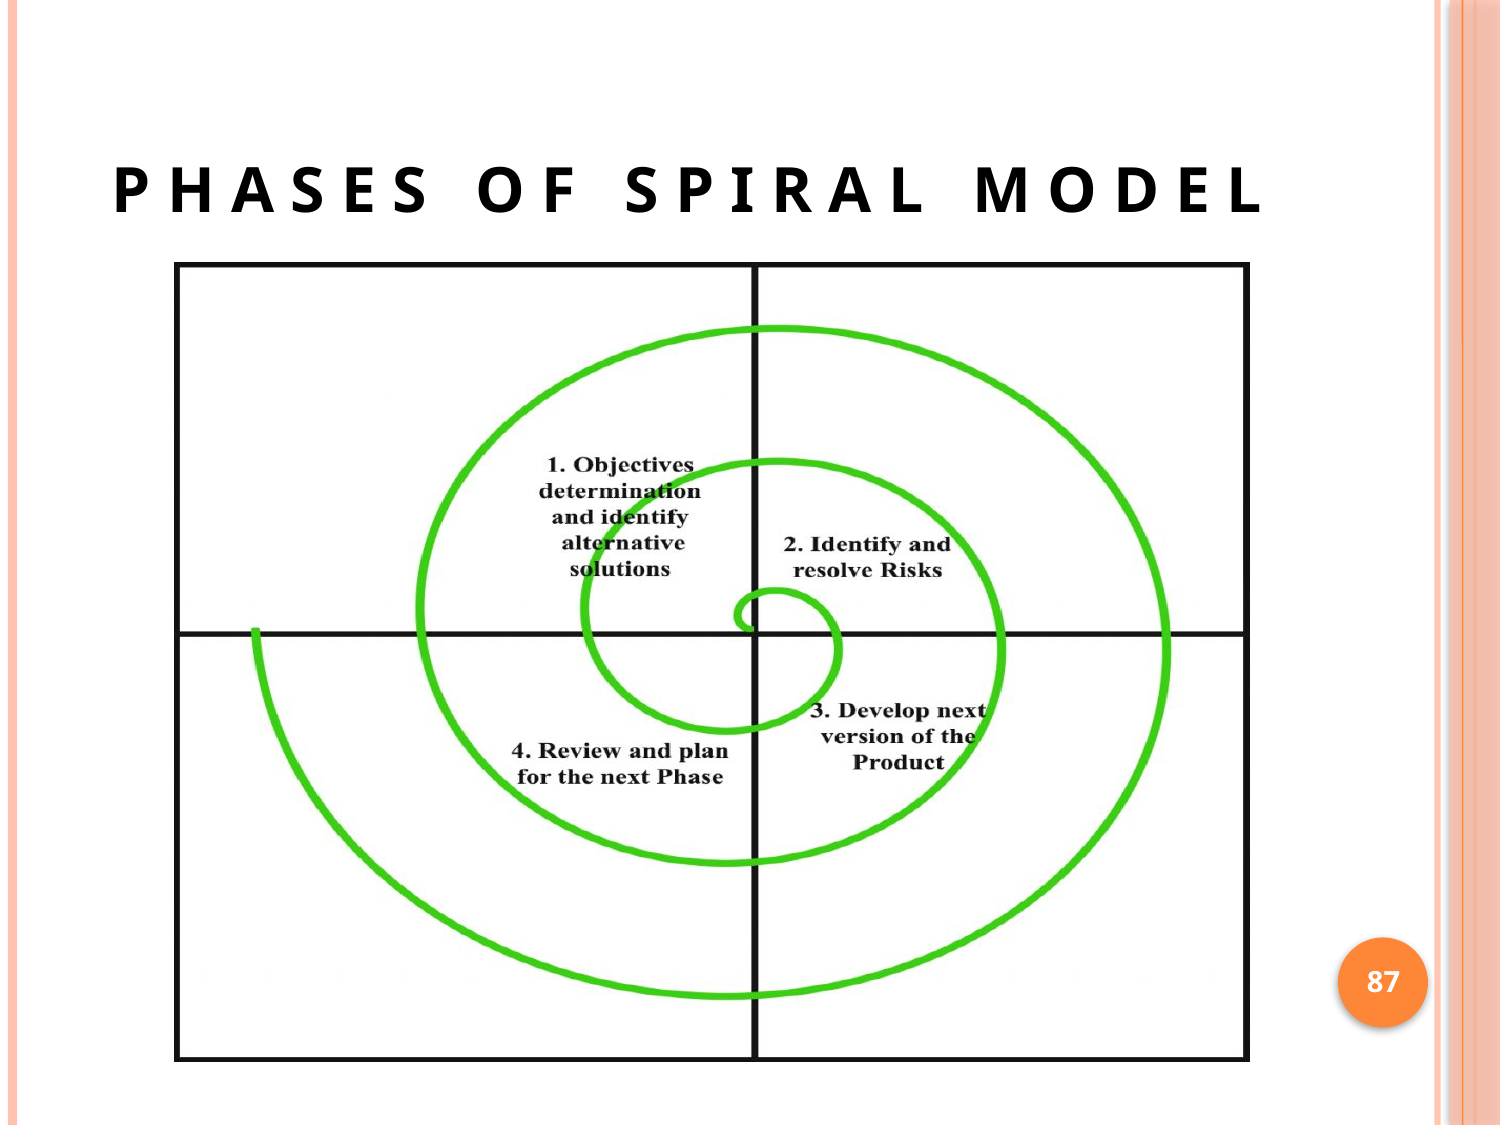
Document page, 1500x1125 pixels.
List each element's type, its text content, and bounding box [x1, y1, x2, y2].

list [174, 261, 1251, 1063]
title P H A S E S O F S P I R A L M O D E L [75, 45, 1300, 233]
slide_number 87 [1333, 940, 1434, 1027]
